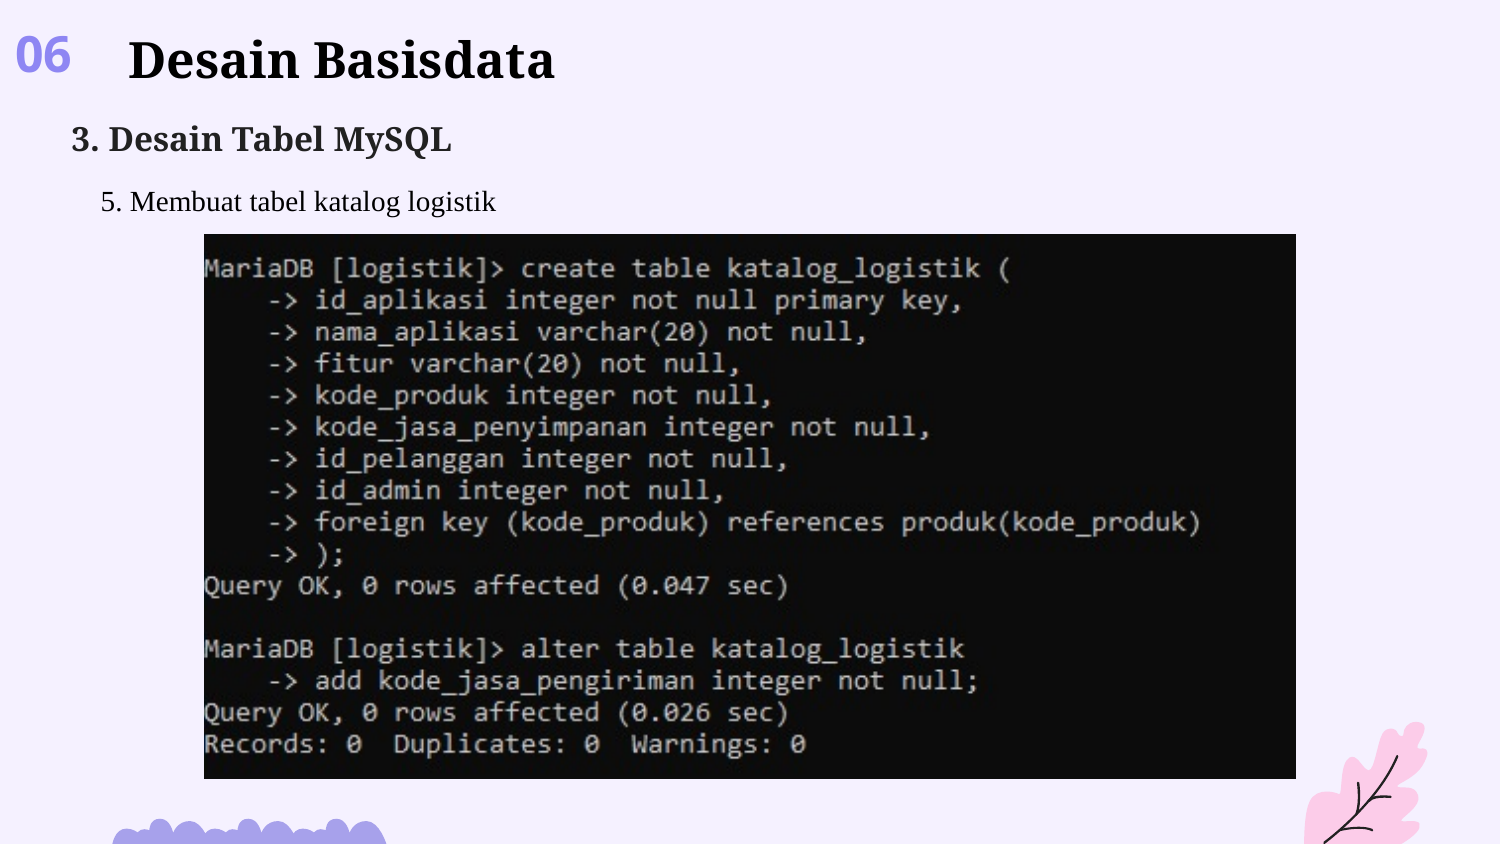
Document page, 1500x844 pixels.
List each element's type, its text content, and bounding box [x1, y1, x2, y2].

text_box 5. Membuat tabel katalog logistik [85, 175, 1067, 225]
text_box 3. Desain Tabel MySQL [56, 110, 492, 166]
picture [204, 234, 1296, 779]
text_box Desain Basisdata [113, 12, 1414, 96]
text_box 06 [0, 22, 114, 83]
